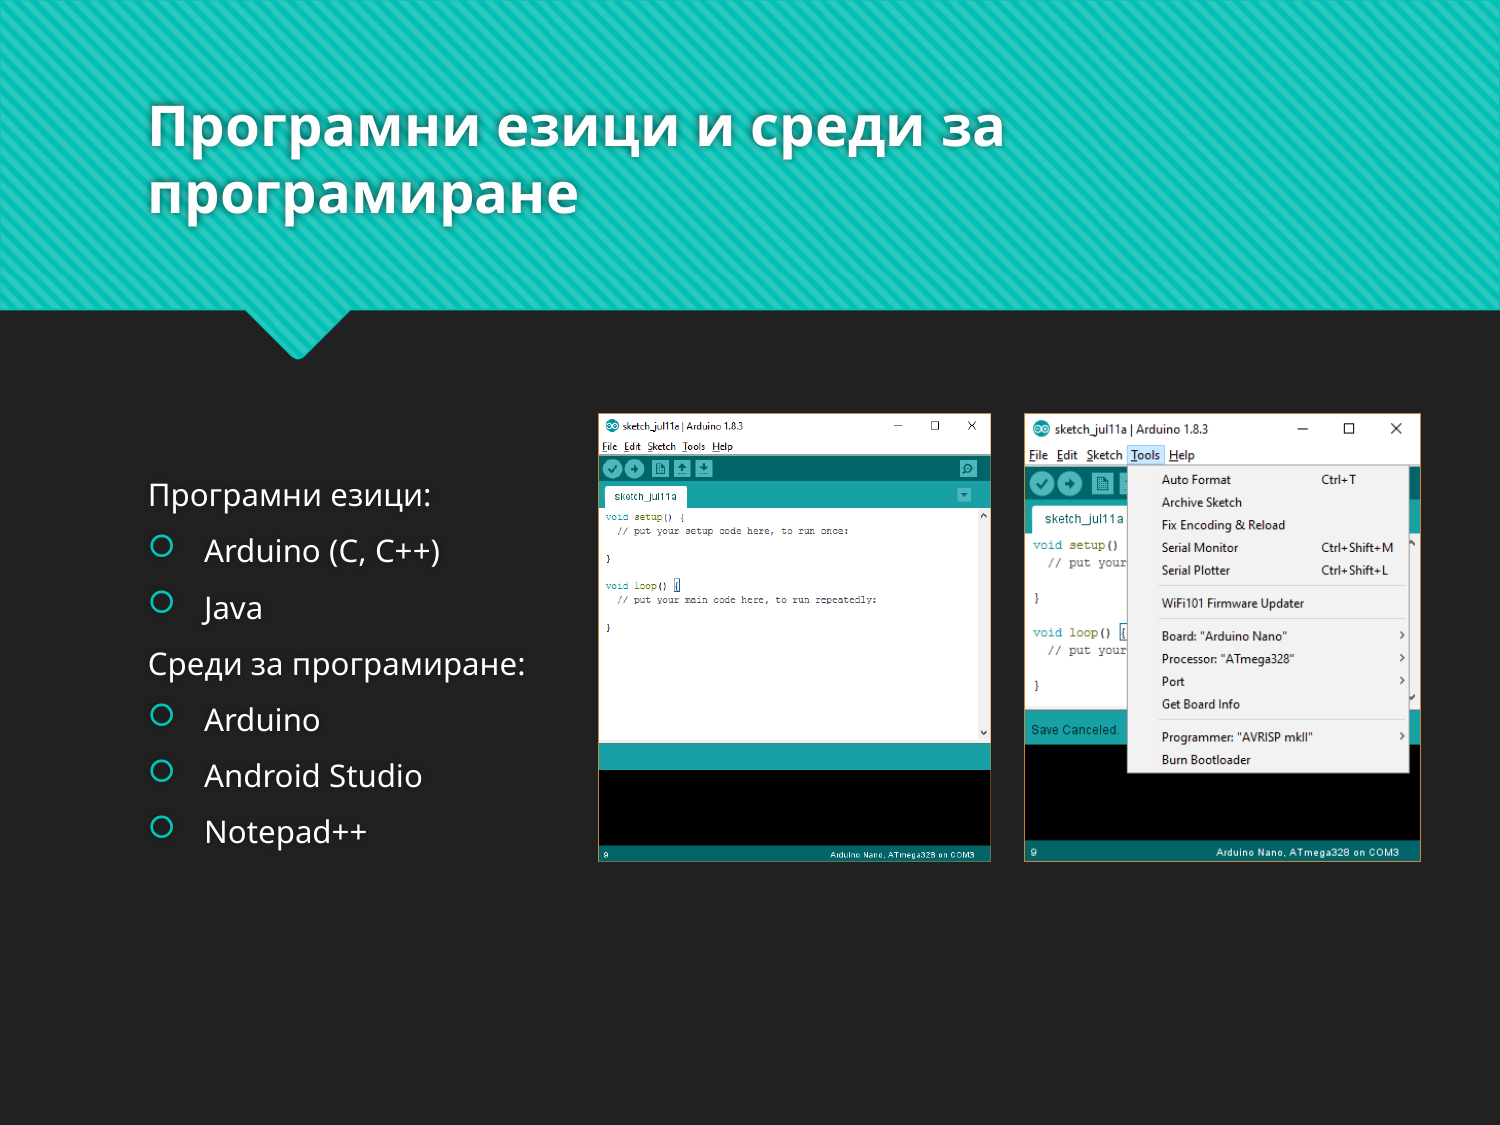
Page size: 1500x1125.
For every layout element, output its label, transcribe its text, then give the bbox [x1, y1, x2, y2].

picture [1024, 413, 1421, 862]
picture [598, 413, 991, 862]
list Програмни езици: Arduino (C, C++) Java Среди за програмиране: Arduino Android Studio Notepad++ [132, 364, 1368, 962]
title Програмни езици и среди за програмиране [132, 73, 1368, 233]
